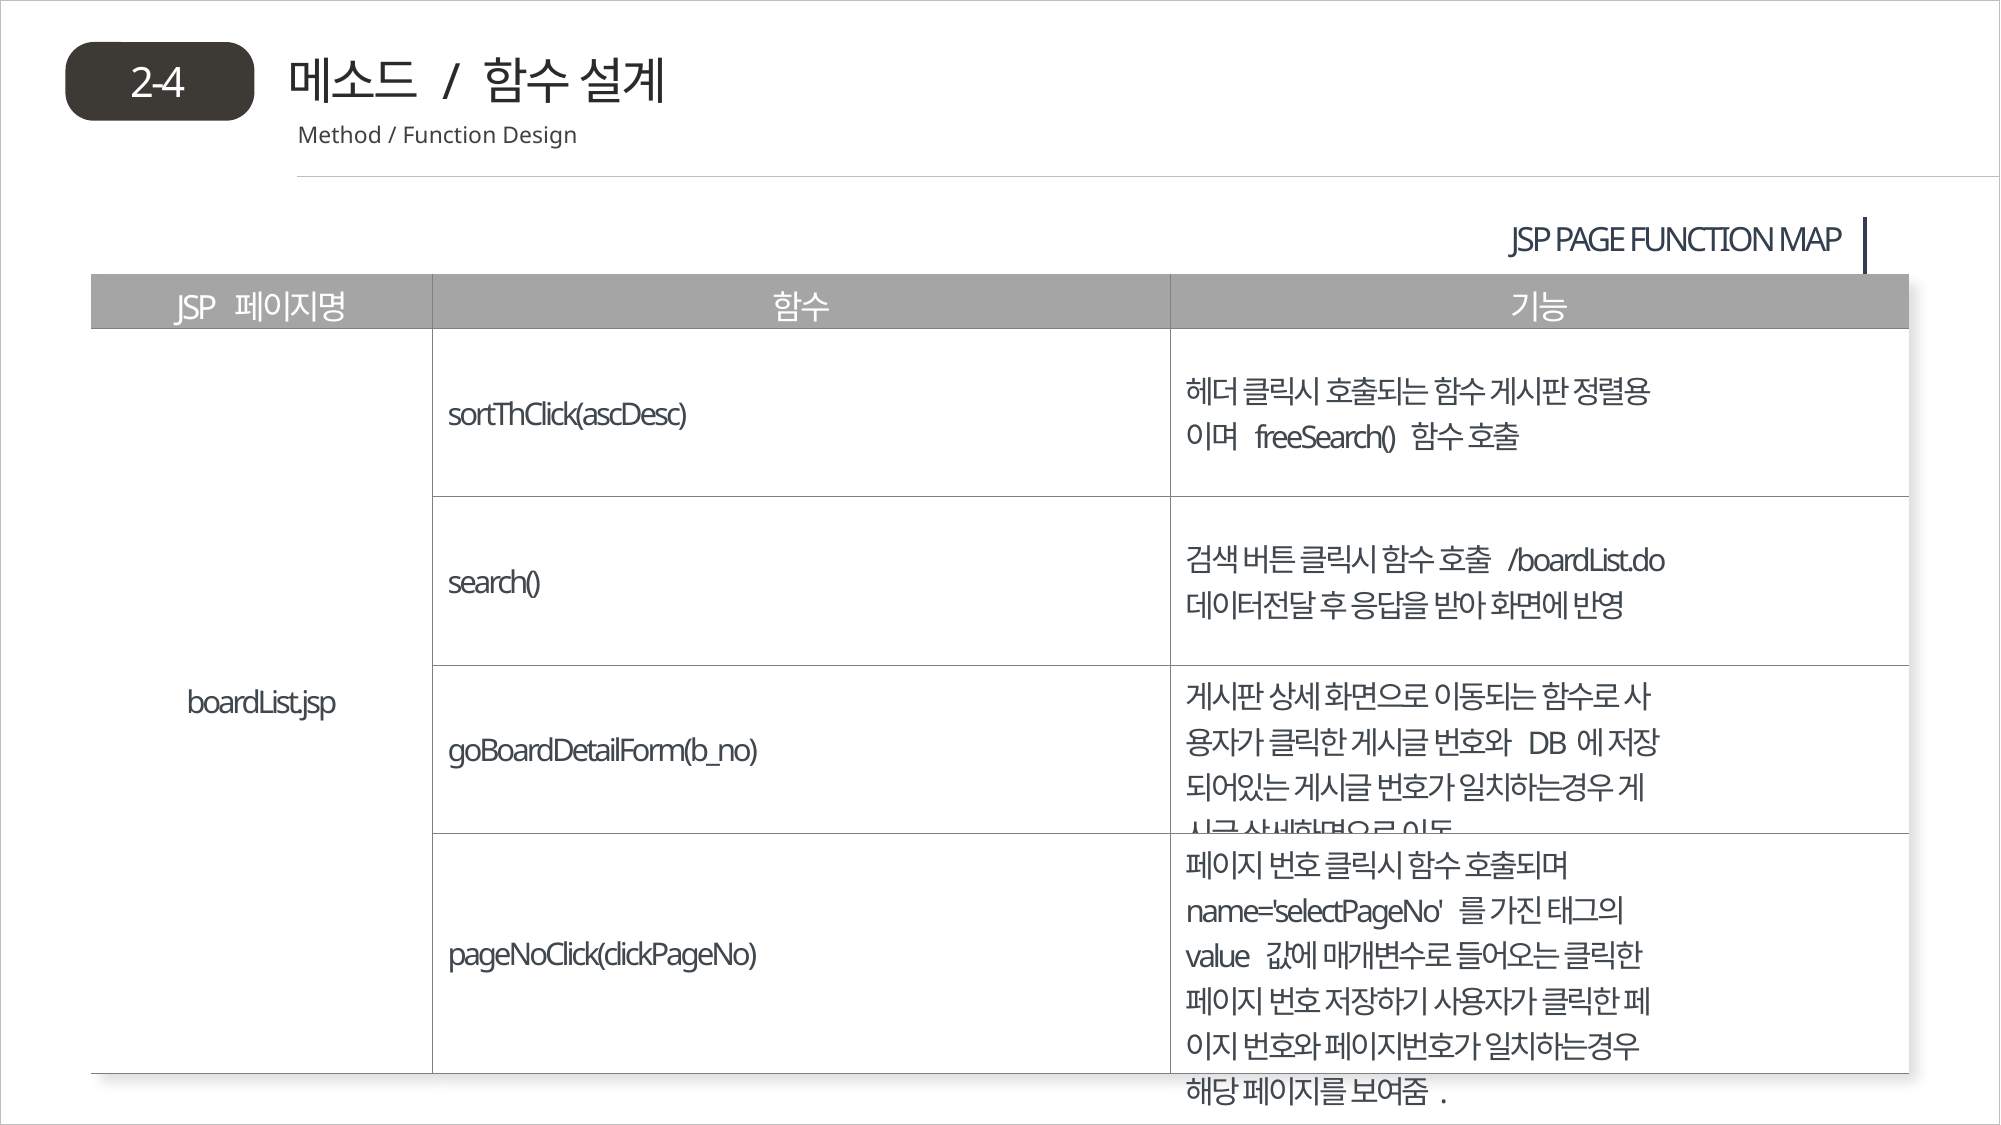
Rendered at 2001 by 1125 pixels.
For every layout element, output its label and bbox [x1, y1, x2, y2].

table_header [91, 274, 432, 328]
table_cell [91, 329, 432, 1073]
table_cell [433, 497, 1170, 665]
text_box [0, 0, 2000, 1125]
table_header [1866, 274, 1909, 328]
table_cell [1171, 666, 1909, 833]
table_cell [433, 666, 1170, 833]
table_cell [1171, 834, 1909, 1073]
table_header [433, 274, 1170, 328]
table_cell [433, 329, 1170, 496]
table_header [1171, 274, 1865, 328]
table_cell [1171, 329, 1909, 496]
table_cell [433, 834, 1170, 1073]
table_cell [1171, 497, 1909, 665]
